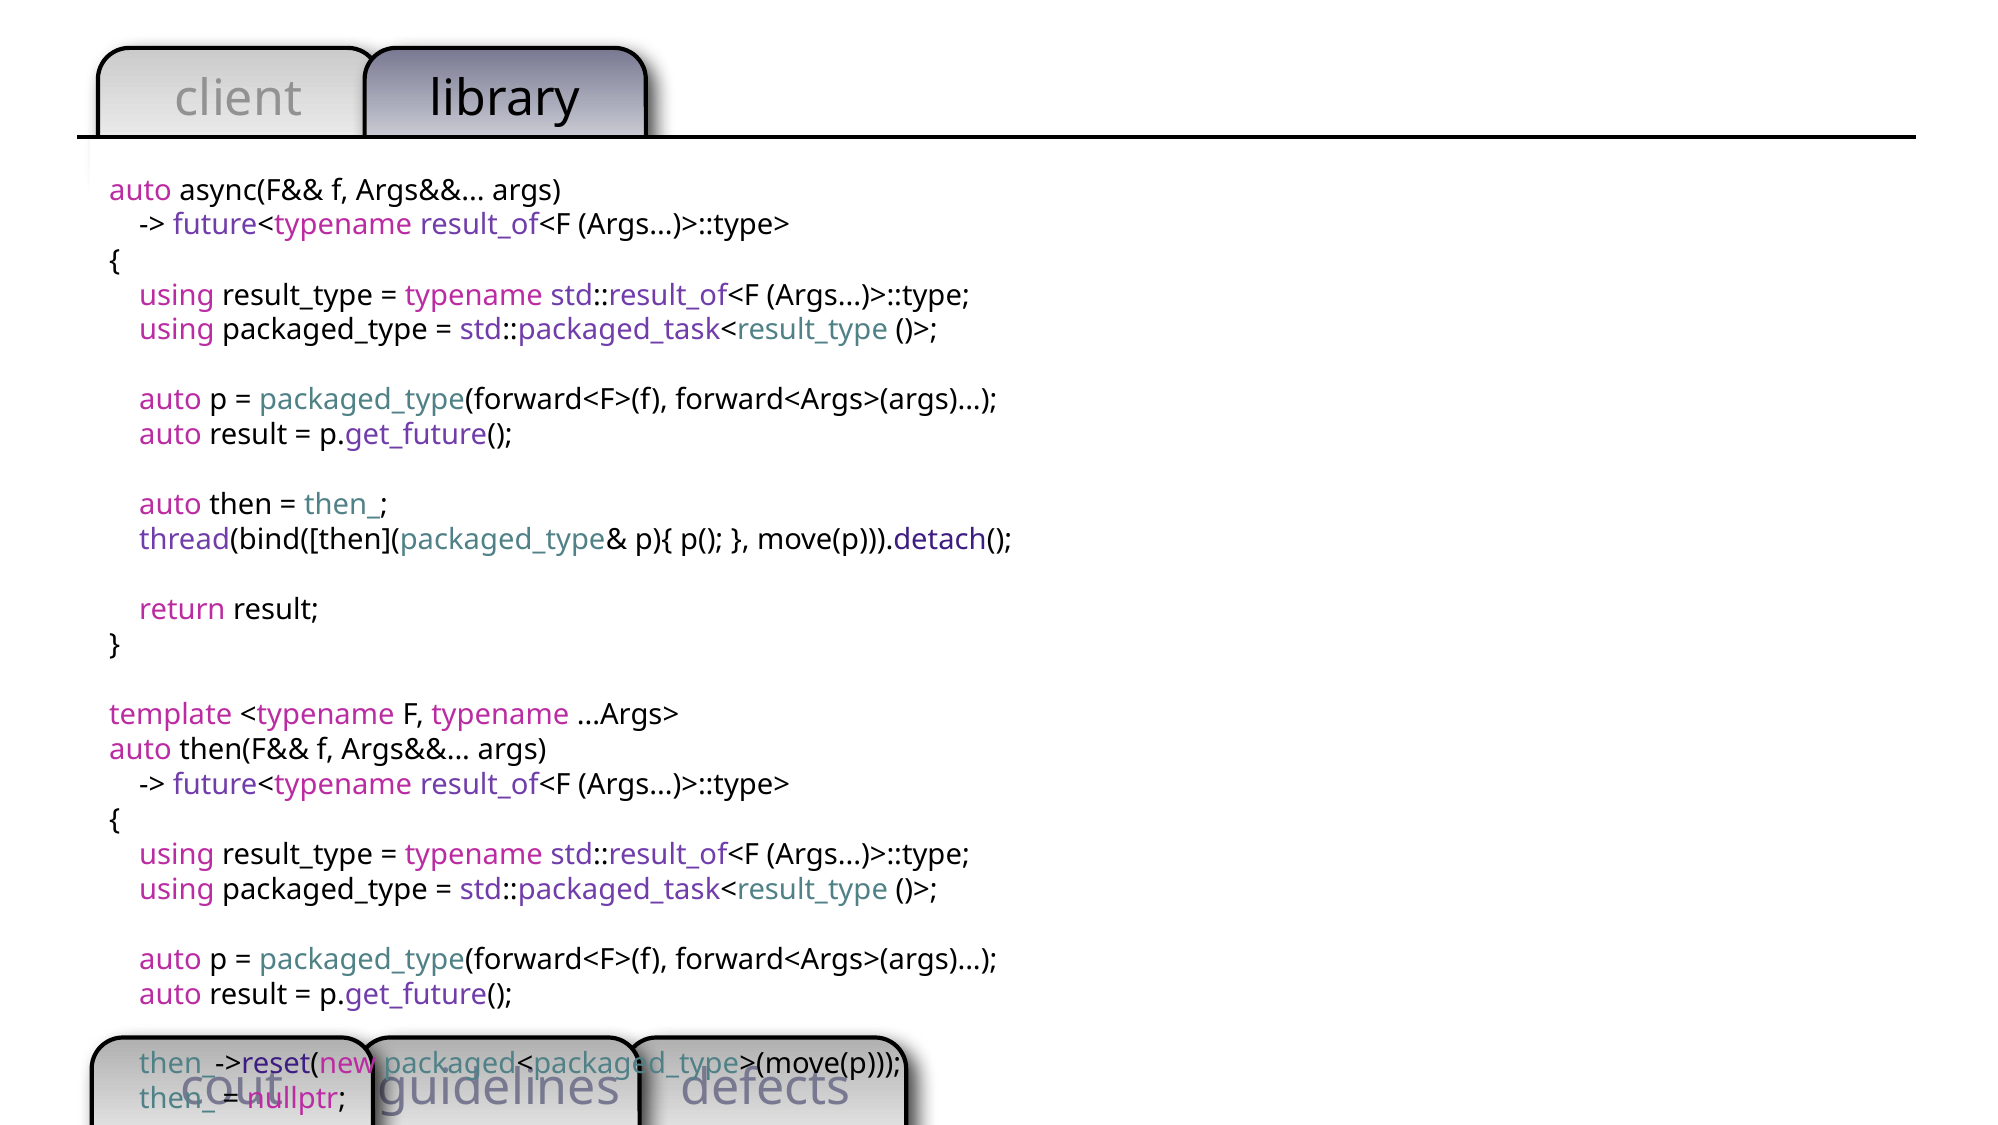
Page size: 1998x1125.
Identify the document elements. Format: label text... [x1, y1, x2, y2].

text_box auto async(F&& f, Args&&... args) -> future<typename result_of<F (Args...)>::type> { using result_type = typename std::result_of<F (Args...)>::type; using packaged_type = std::packaged_task<result_type ()>; auto p = packaged_type(forward<F>(f), forward<Args>(args)...); auto result = p.get_future(); auto then = then_; thread(bind([then](packaged_type& p){ p(); }, move(p))).detach(); return result; } template <typename F, typename ...Args> auto then(F&& f, Args&&... args) -> future<typename result_of<F (Args...)>::type> { using result_type = typename std::result_of<F (Args...)>::type; using packaged_type = std::packaged_task<result_type ()>; auto p = packaged_type(forward<F>(f), forward<Args>(args)...); auto result = p.get_future(); then_->reset(new packaged<packaged_type>(move(p))); then_ = nullptr; return result; } private: struct any_packaged { virtual ~any_packaged() = default; }; template <typename P> struct packaged : any_packaged { packaged(P&& f) : f_(move(f)) { } ~packaged() { thread(bind(move(f_))).detach(); } P f_; }; shared_ptr<unique_ptr<any_packaged>> then_ = make_shared<unique_ptr<any_packaged>>(); }; [79, 170, 1919, 1028]
